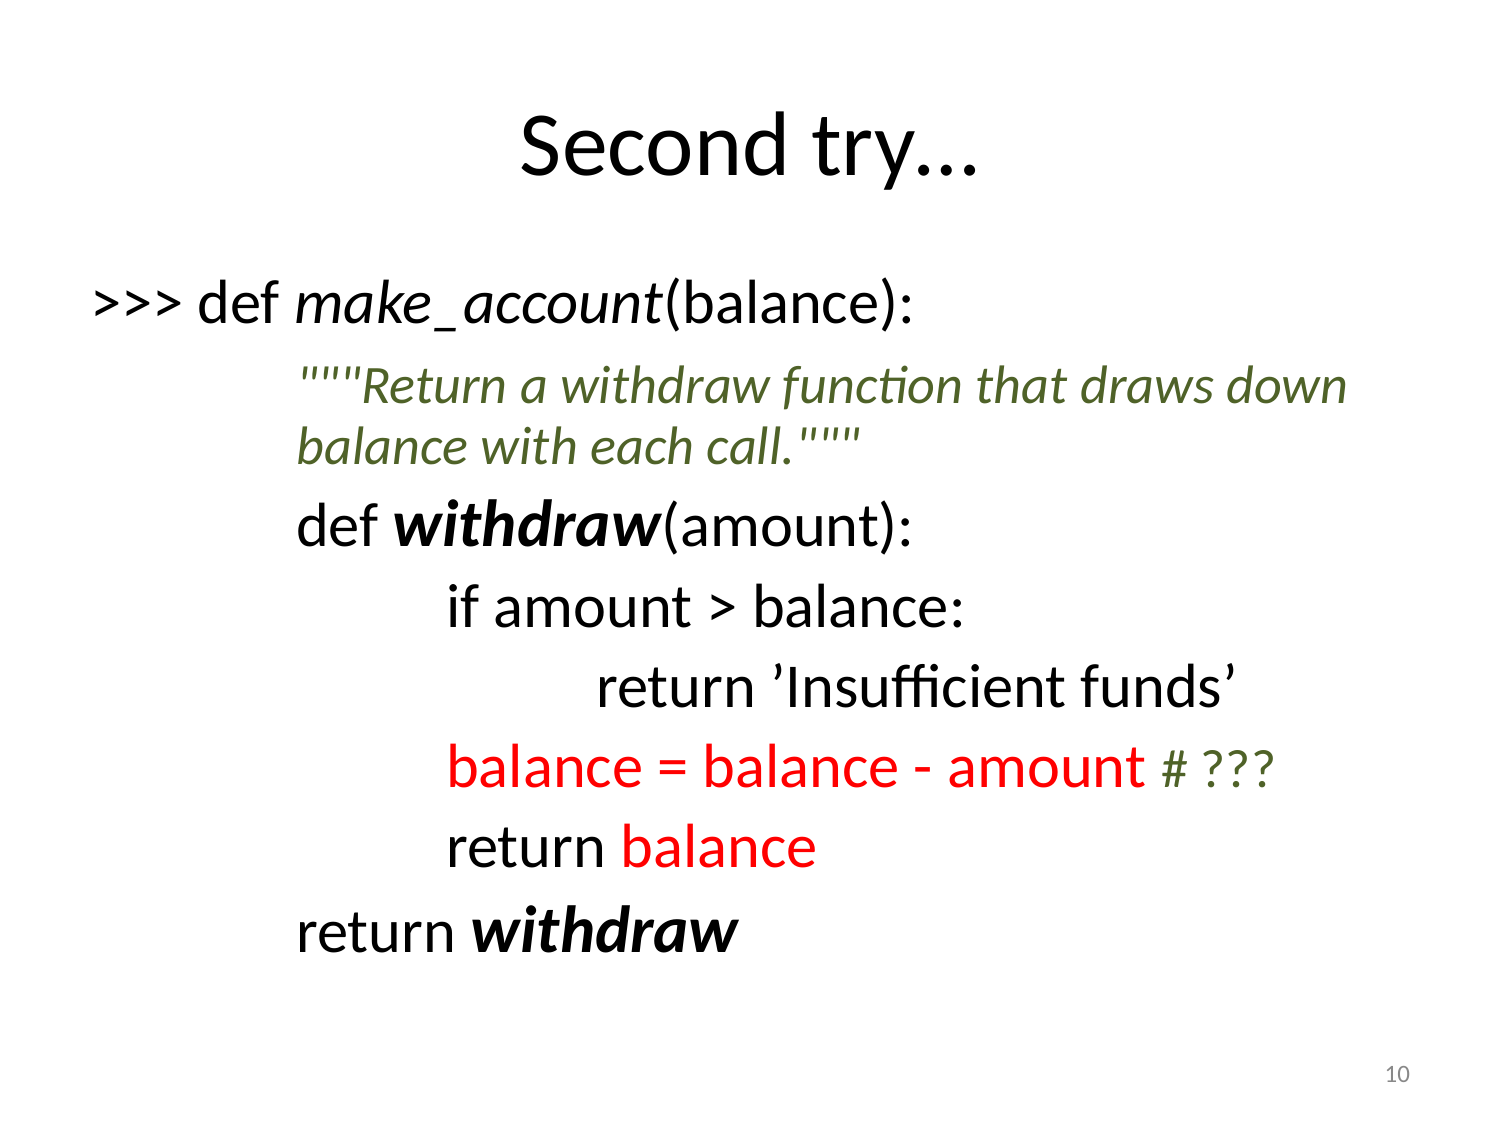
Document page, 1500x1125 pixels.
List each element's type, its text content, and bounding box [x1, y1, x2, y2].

title Second try… [74, 44, 1426, 233]
list >>> def make_account(balance): """Return a withdraw function that draws down balance with each call.""" def withdraw(amount): if amount > balance: return ’Insufficient funds’ balance = balance - amount # ??? return balance return withdraw [74, 262, 1426, 1006]
slide_number 10 [1074, 1042, 1425, 1103]
